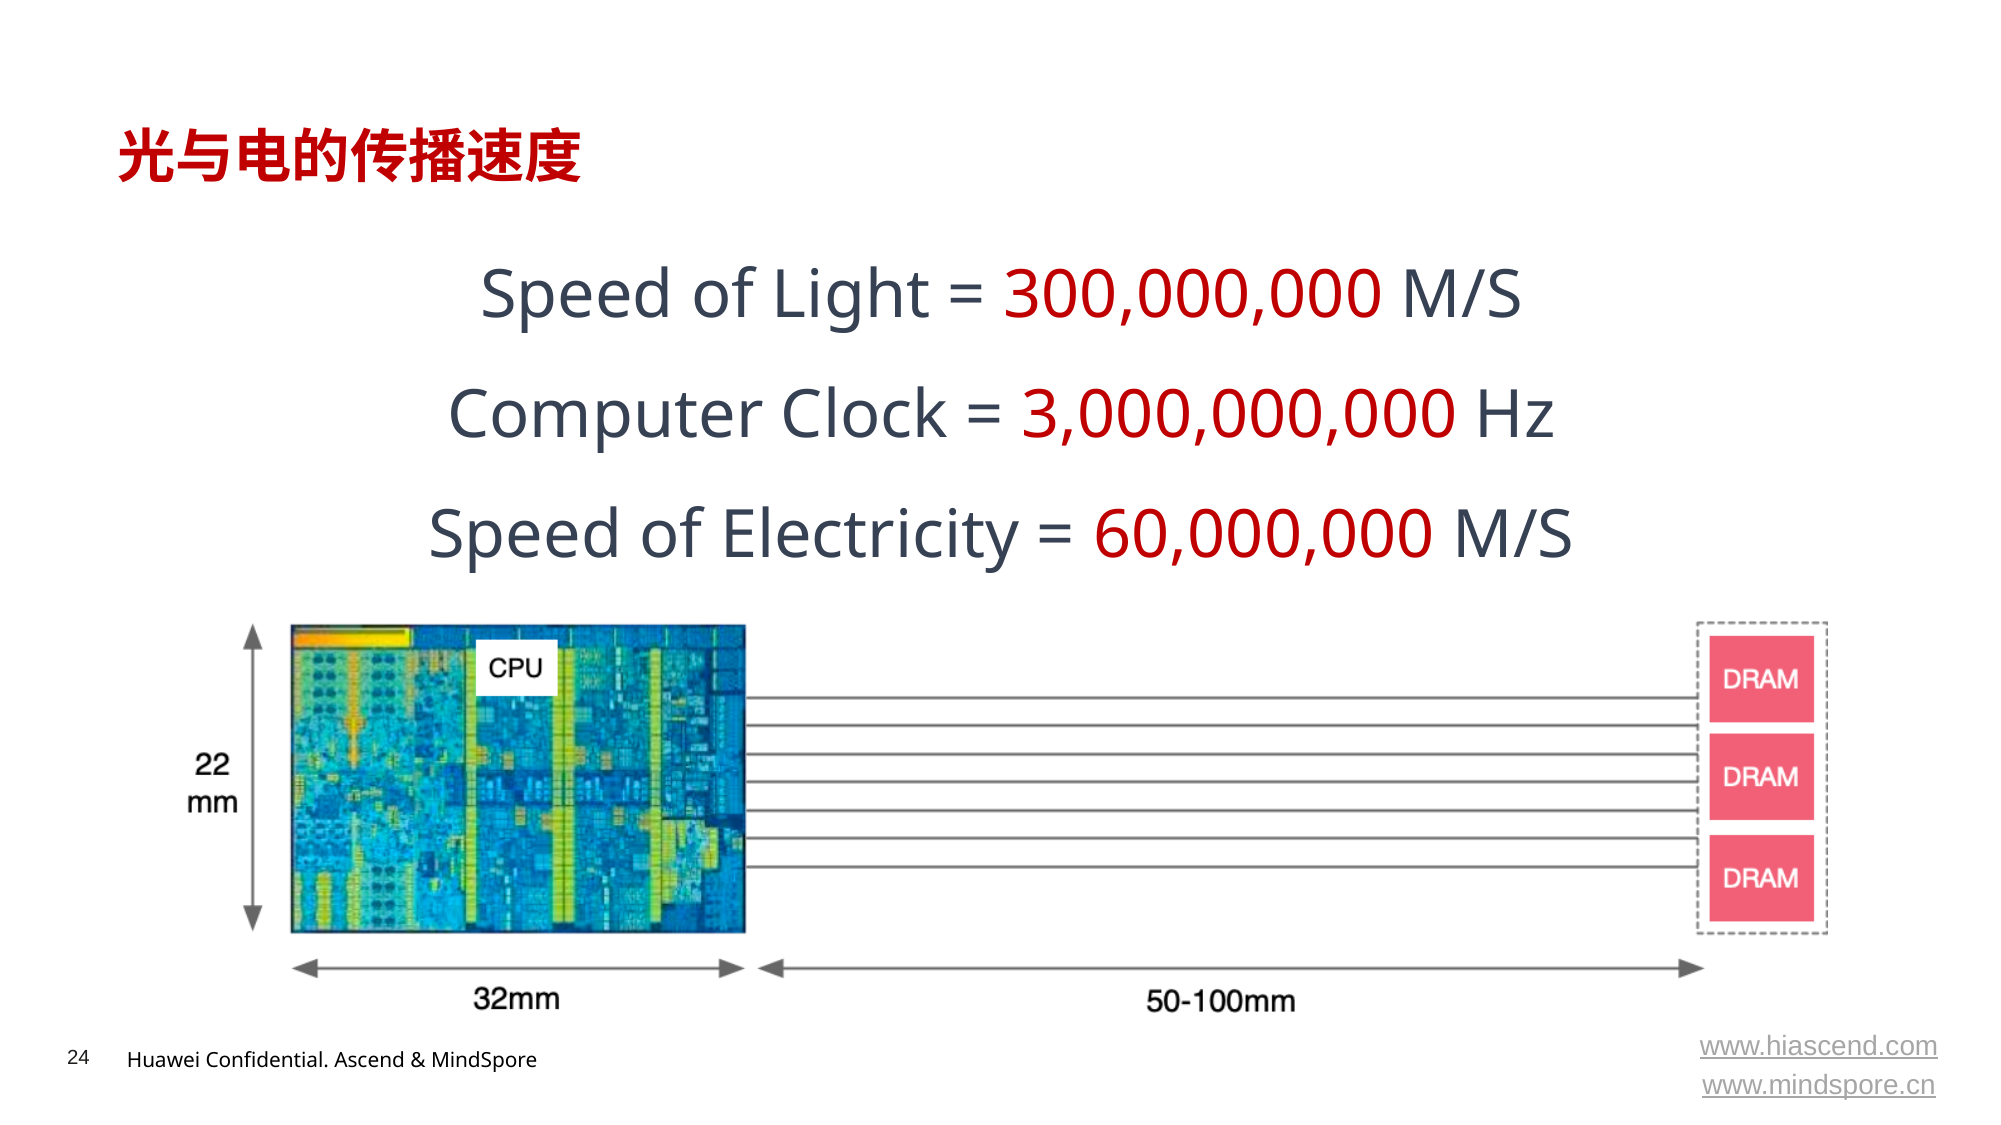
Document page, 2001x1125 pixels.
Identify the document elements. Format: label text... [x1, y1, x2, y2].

title 光与电的传播速度 [102, 111, 1901, 208]
picture [173, 621, 1828, 1034]
list Speed of Light = 300,000,000 M/S Computer Clock = 3,000,000,000 Hz Speed of Electricity = 60,000,000 M/S [102, 208, 1901, 575]
